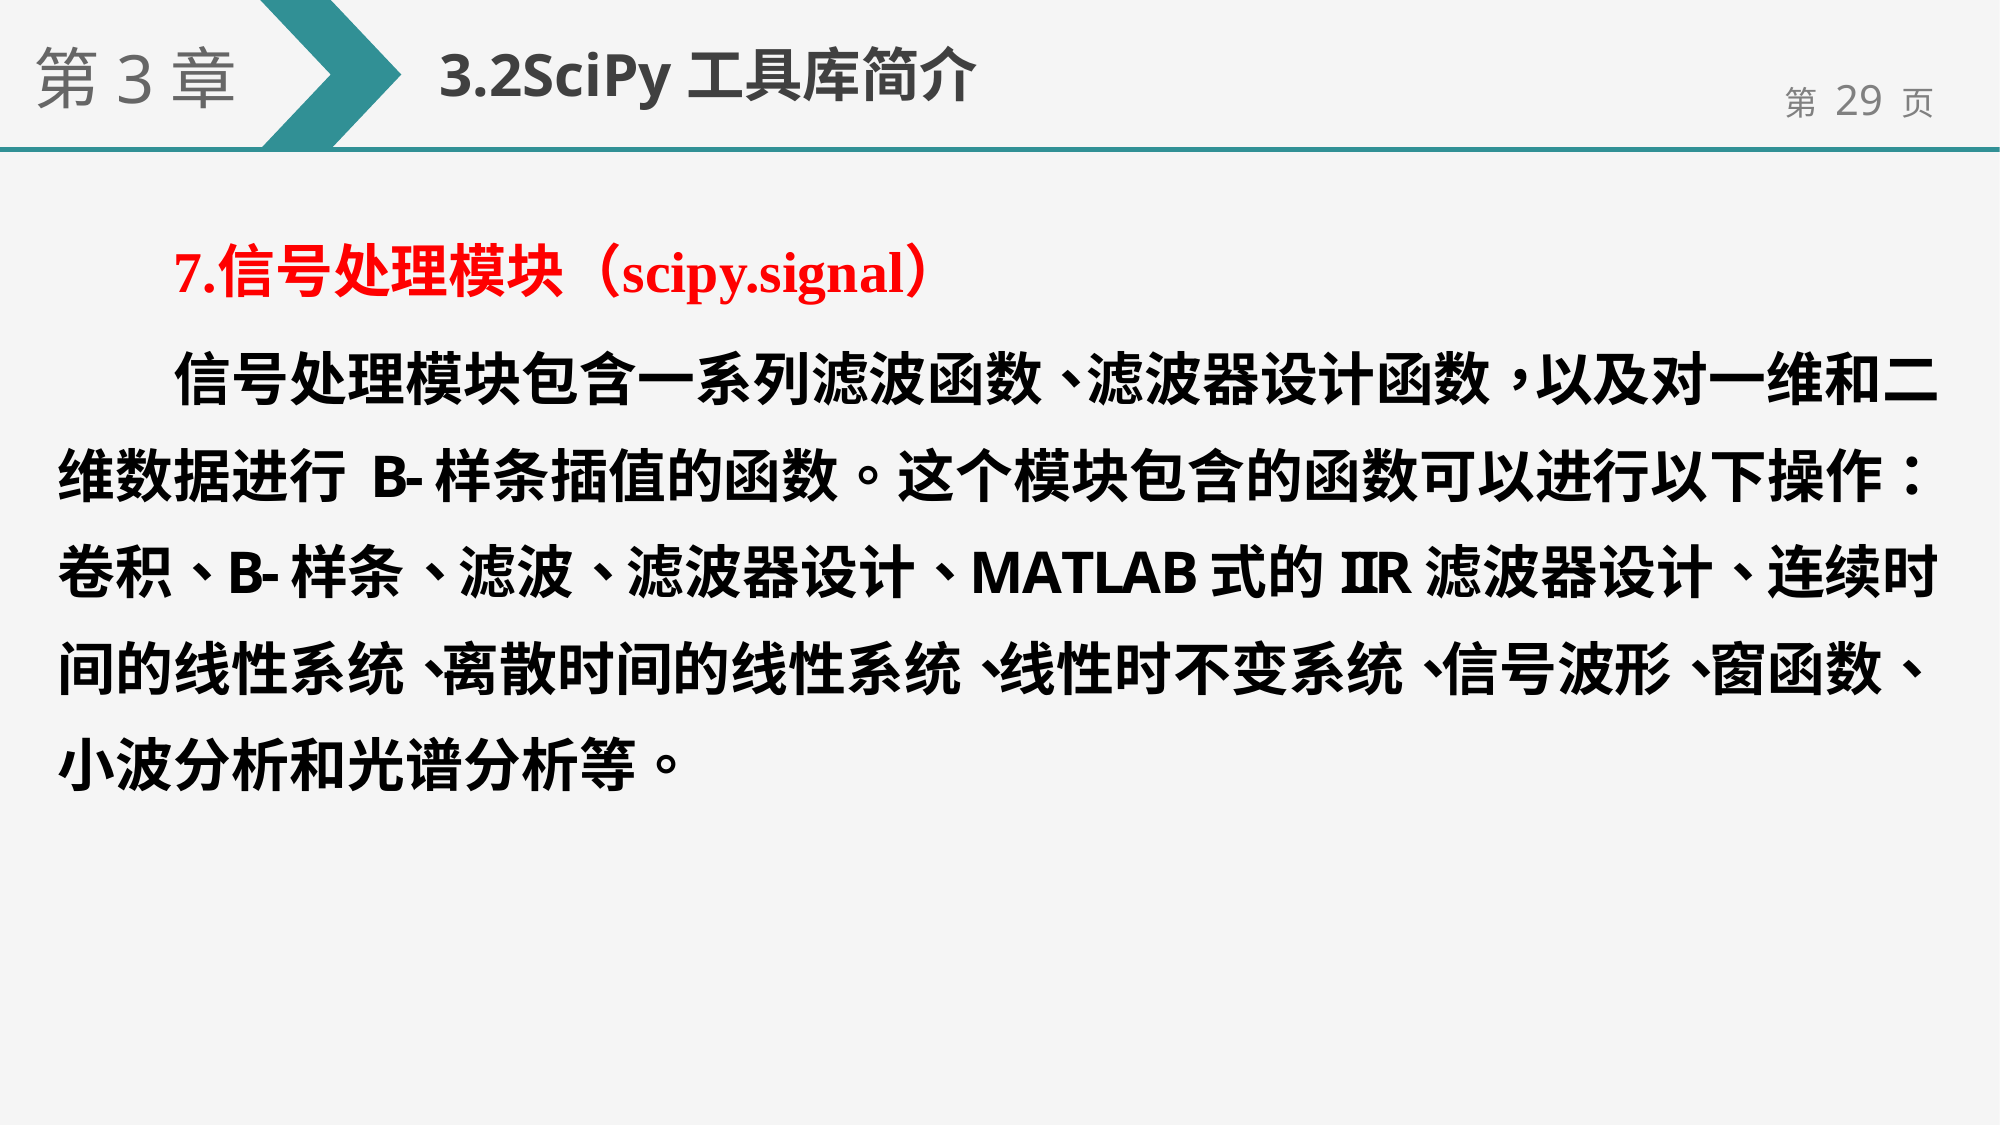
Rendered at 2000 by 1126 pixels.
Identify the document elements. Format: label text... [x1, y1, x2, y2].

text_box [258, 0, 403, 148]
text_box 第3章 [19, 29, 253, 125]
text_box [57, 217, 1937, 861]
text_box 3.2SciPy工具库简介 [424, 31, 1366, 116]
